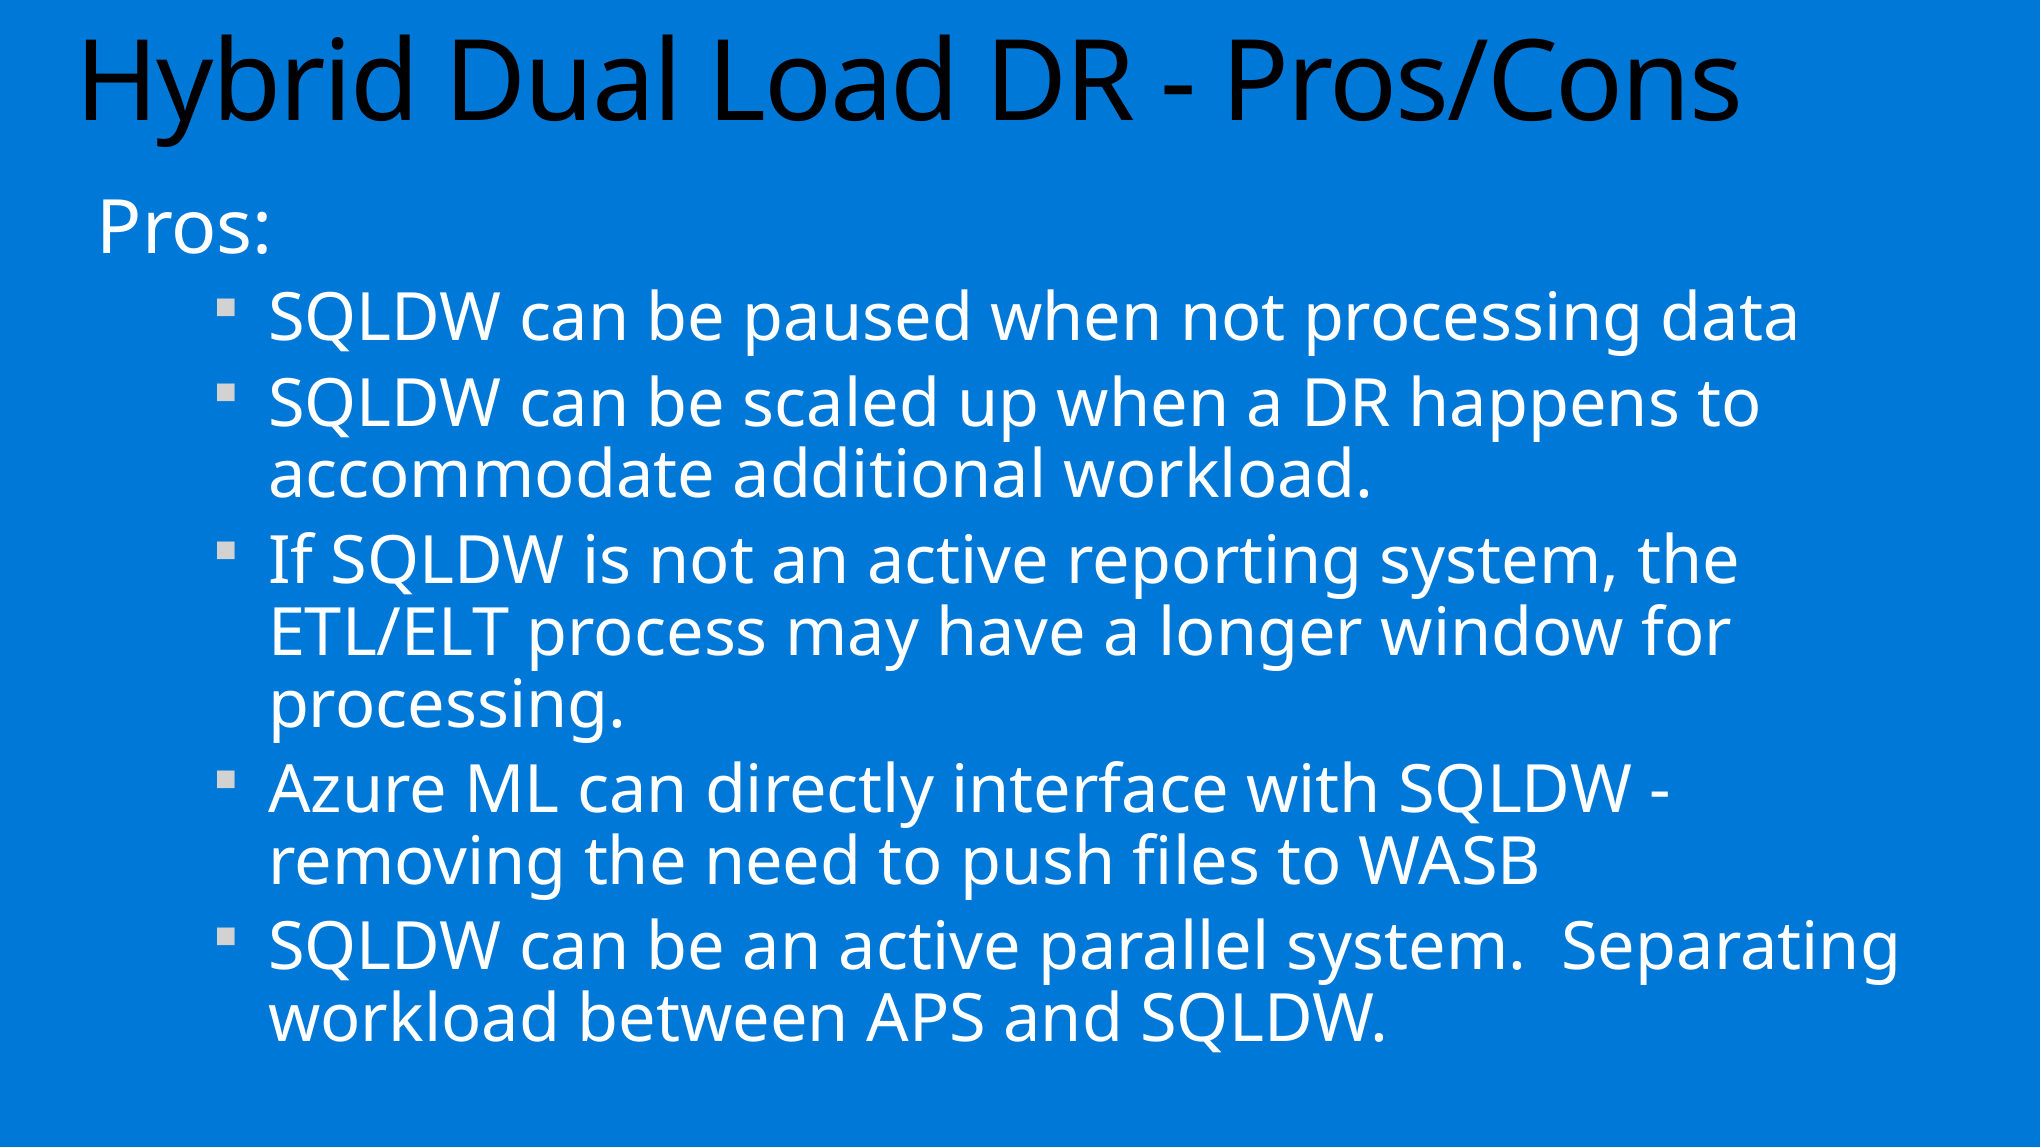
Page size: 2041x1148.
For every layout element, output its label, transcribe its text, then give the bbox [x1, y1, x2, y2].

list Pros: SQLDW can be paused when not processing data SQLDW can be scaled up when a DR happens to accommodate additional workload. If SQLDW is not an active reporting system, the ETL/ELT process may have a longer window for processing. Azure ML can directly interface with SQLDW - removing the need to push files to WASB SQLDW can be an active parallel system. Separating workload between APS and SQLDW. [72, 173, 1939, 1072]
title Hybrid Dual Load DR - Pros/Cons [75, 23, 1942, 147]
